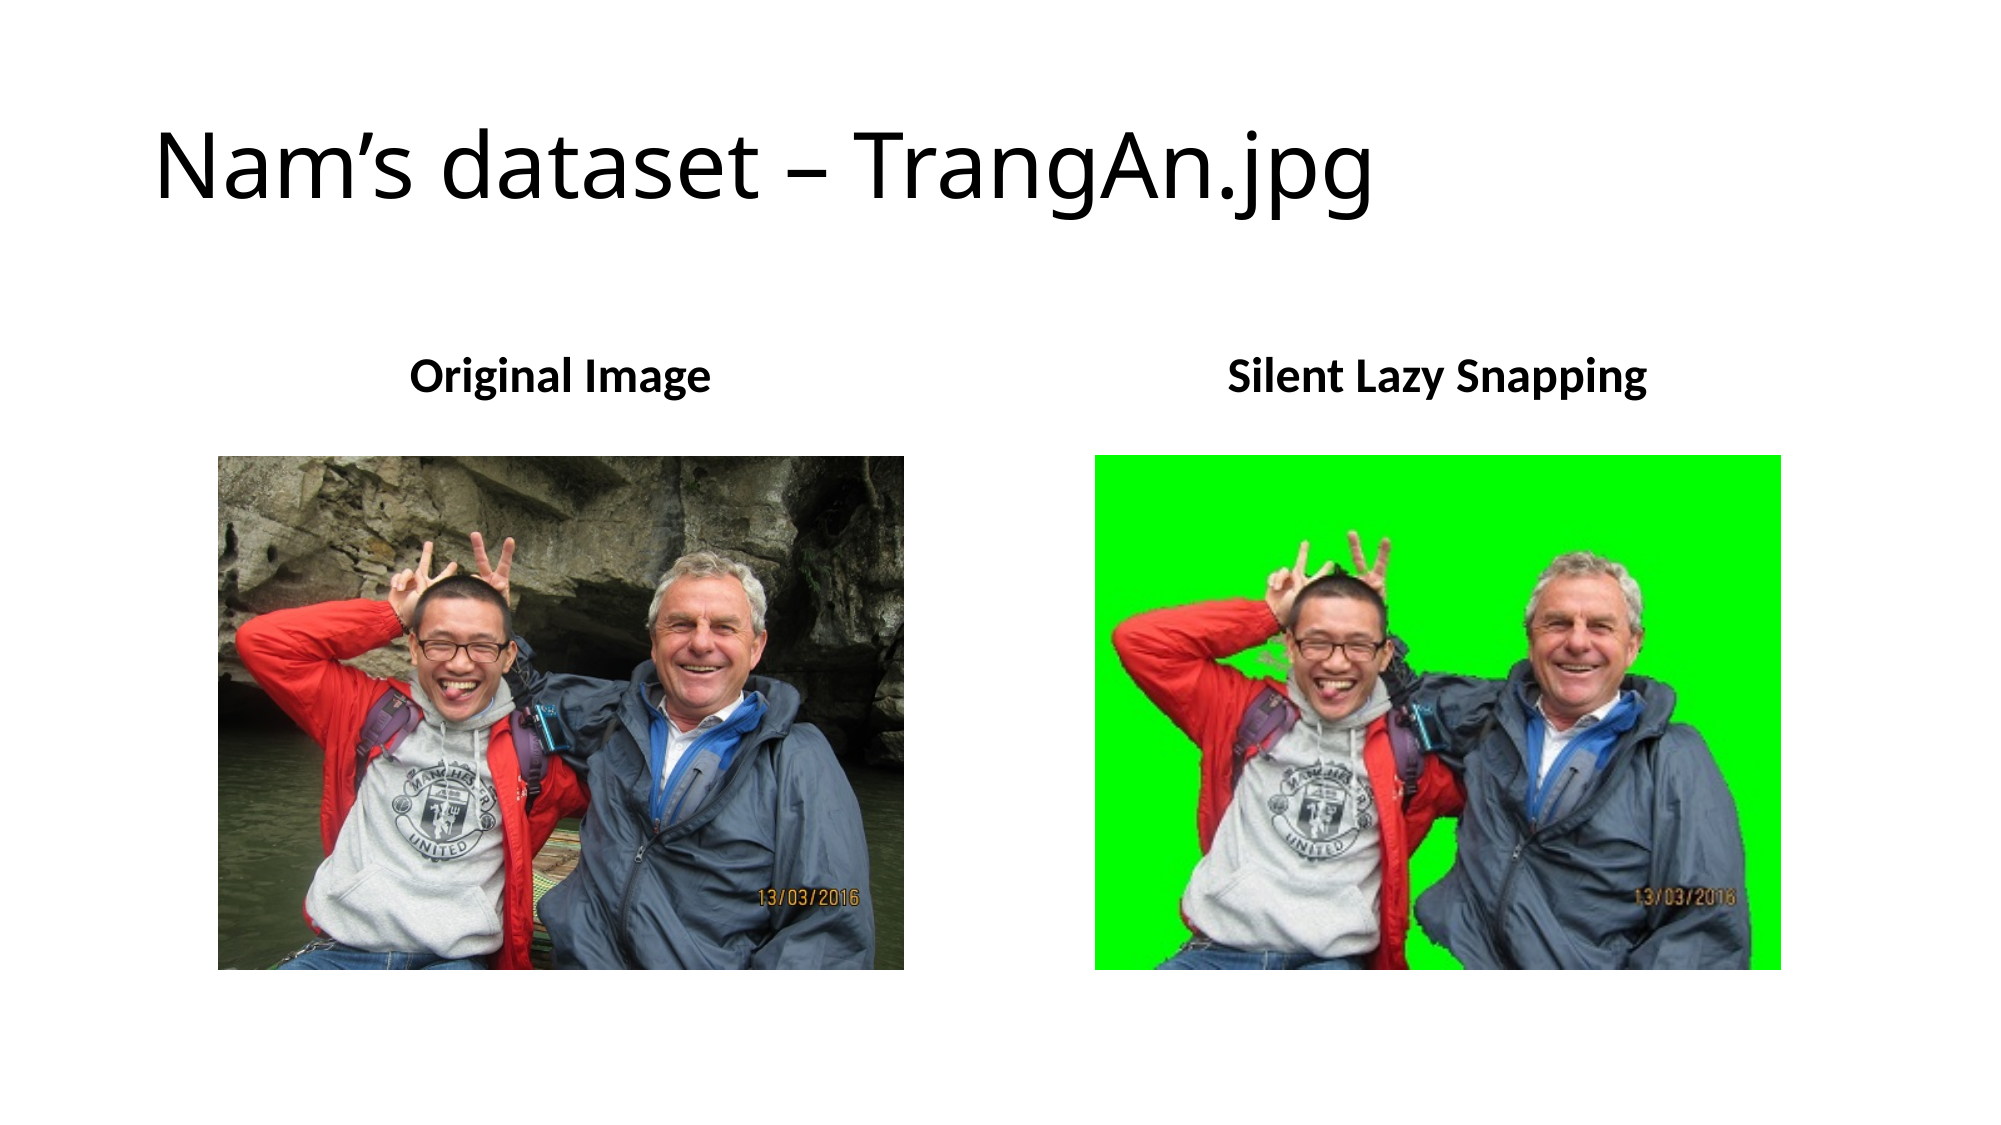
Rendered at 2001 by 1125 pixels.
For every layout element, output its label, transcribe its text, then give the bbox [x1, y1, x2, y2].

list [1094, 455, 1781, 970]
title Nam’s dataset – TrangAn.jpg [137, 59, 1863, 278]
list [218, 456, 904, 970]
list Silent Lazy Snapping [1012, 275, 1863, 411]
list Original Image [137, 275, 984, 411]
